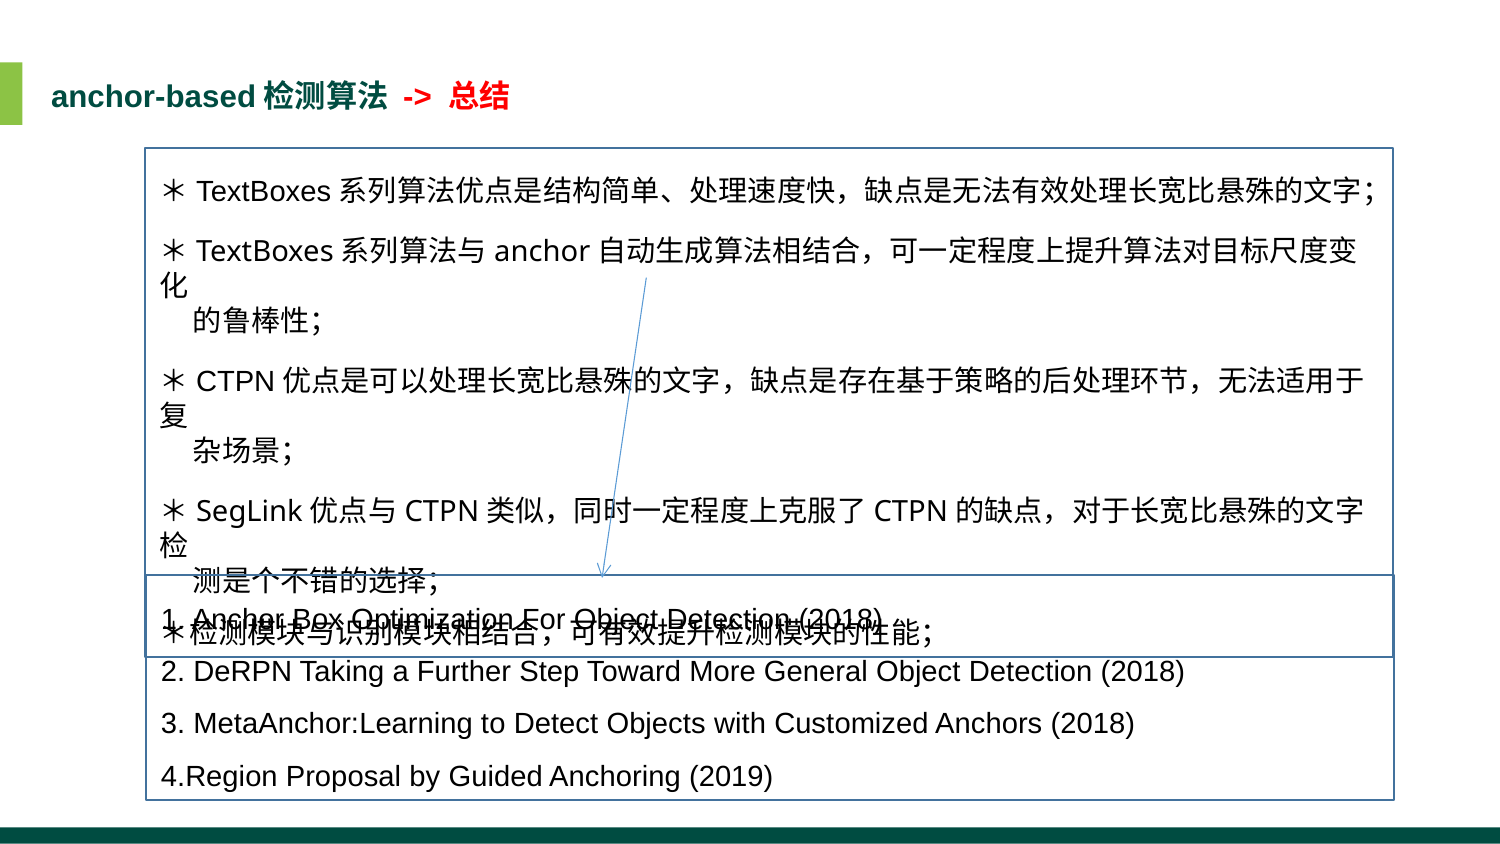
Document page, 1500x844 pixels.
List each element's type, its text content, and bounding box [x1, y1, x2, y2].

text_box 1. Anchor Box Optimization For Object Detection (2018) 2. DeRPN Taking a Further Step Toward More General Object Detection (2018) 3. MetaAnchor:Learning to Detect Objects with Customized Anchors (2018) 4.Region Proposal by Guided Anchoring (2019) [146, 575, 1394, 800]
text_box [601, 277, 647, 578]
text_box [0, 61, 23, 126]
text_box [0, 826, 1500, 844]
text_box anchor-based检测算法 -> 总结 [36, 69, 811, 122]
text_box ＊TextBoxes系列算法优点是结构简单、处理速度快，缺点是无法有效处理长宽比悬殊的文字； ＊TextBoxes系列算法与anchor自动生成算法相结合，可一定程度上提升算法对目标尺度变化 的鲁棒性； ＊CTPN优点是可以处理长宽比悬殊的文字，缺点是存在基于策略的后处理环节，无法适用于复 杂场景； ＊SegLink优点与CTPN类似，同时一定程度上克服了CTPN的缺点，对于长宽比悬殊的文字检 测是个不错的选择； ＊检测模块与识别模块相结合，可有效提升检测模块的性能； [145, 147, 1393, 657]
